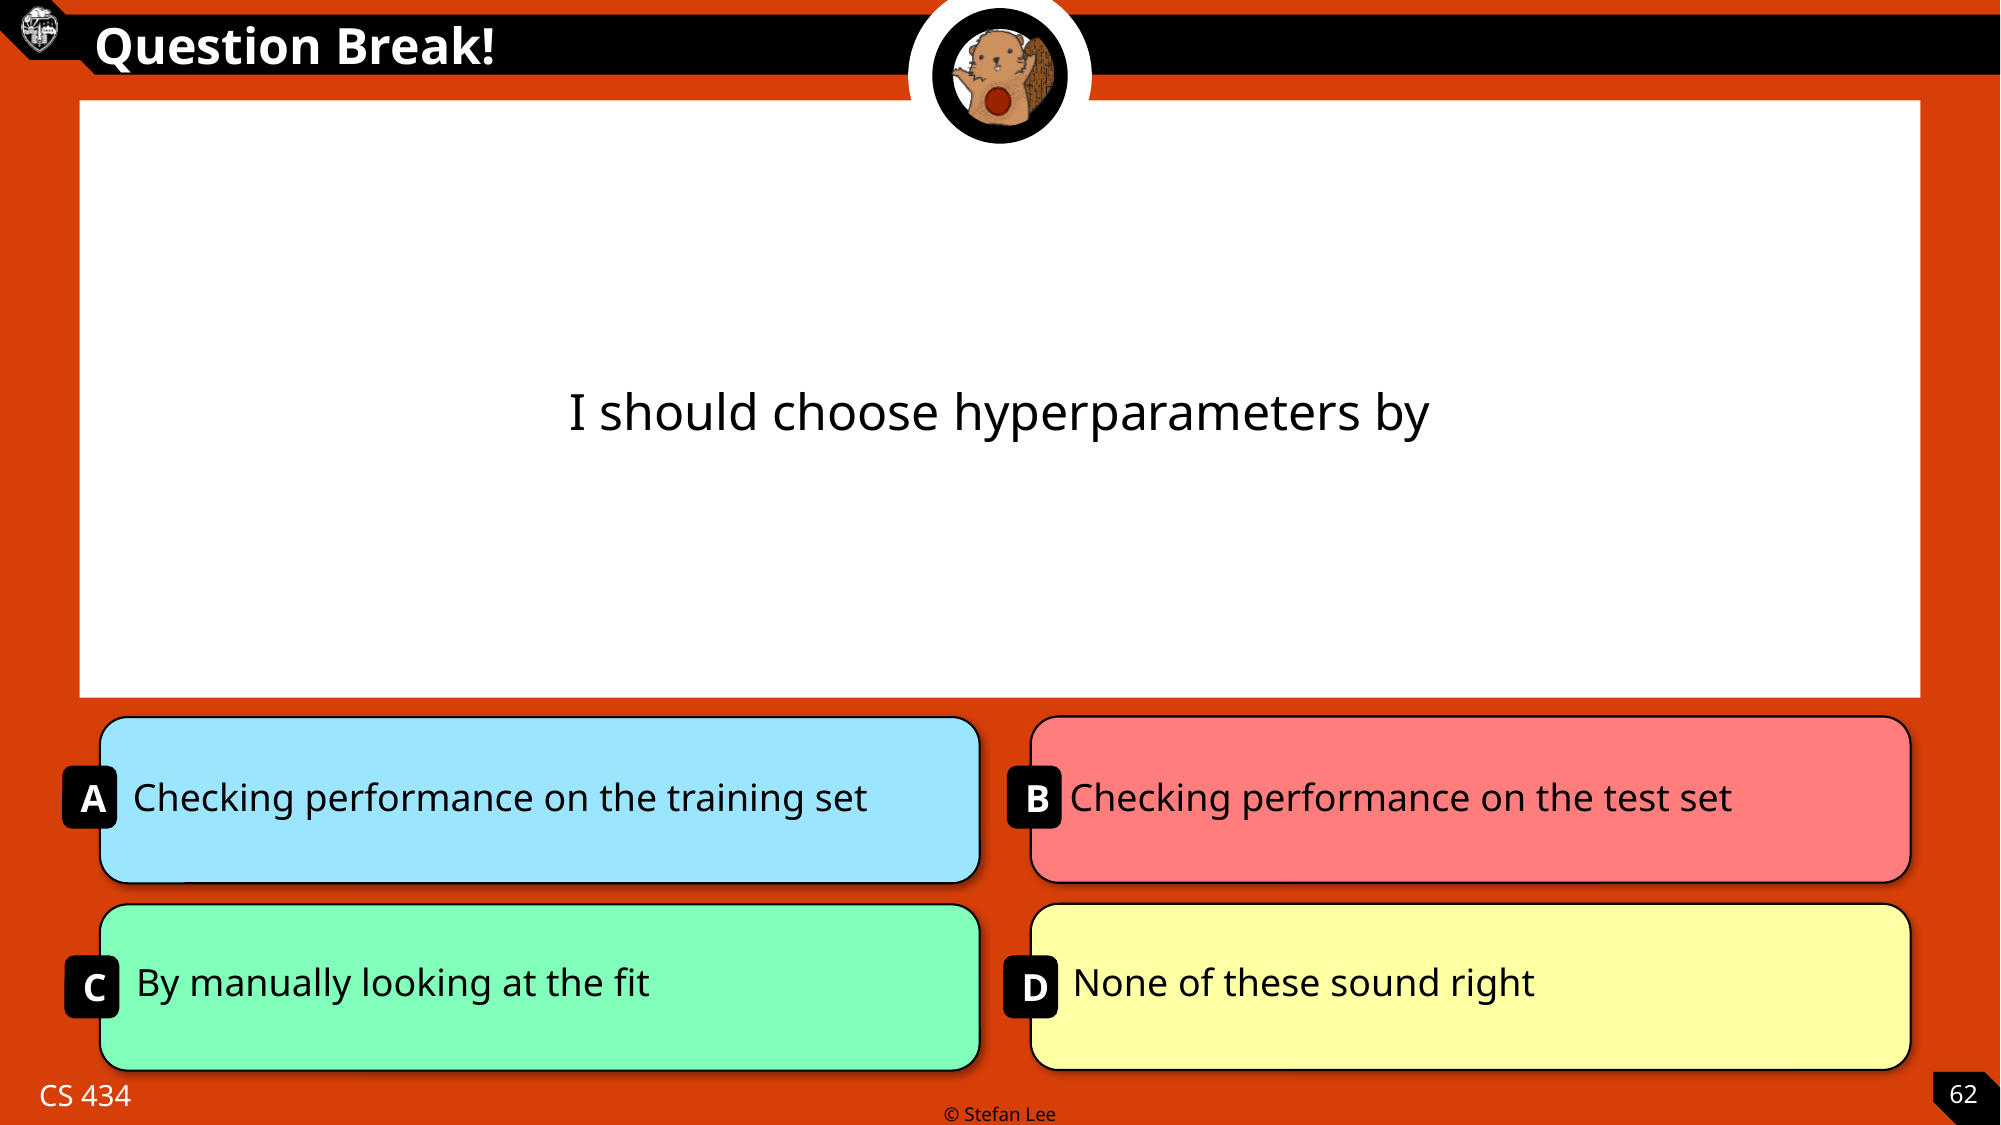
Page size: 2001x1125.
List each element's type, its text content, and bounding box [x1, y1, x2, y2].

list I should choose hyperparameters by [79, 100, 1921, 692]
list None of these sound right [1058, 908, 1906, 1061]
list Checking performance on the training set [118, 723, 980, 876]
picture [21, 6, 60, 54]
slide_number 62 [1933, 1071, 1994, 1119]
picture [951, 23, 1055, 100]
list By manually looking at the fit [121, 908, 983, 1061]
list Checking performance on the test set [1054, 723, 1903, 876]
